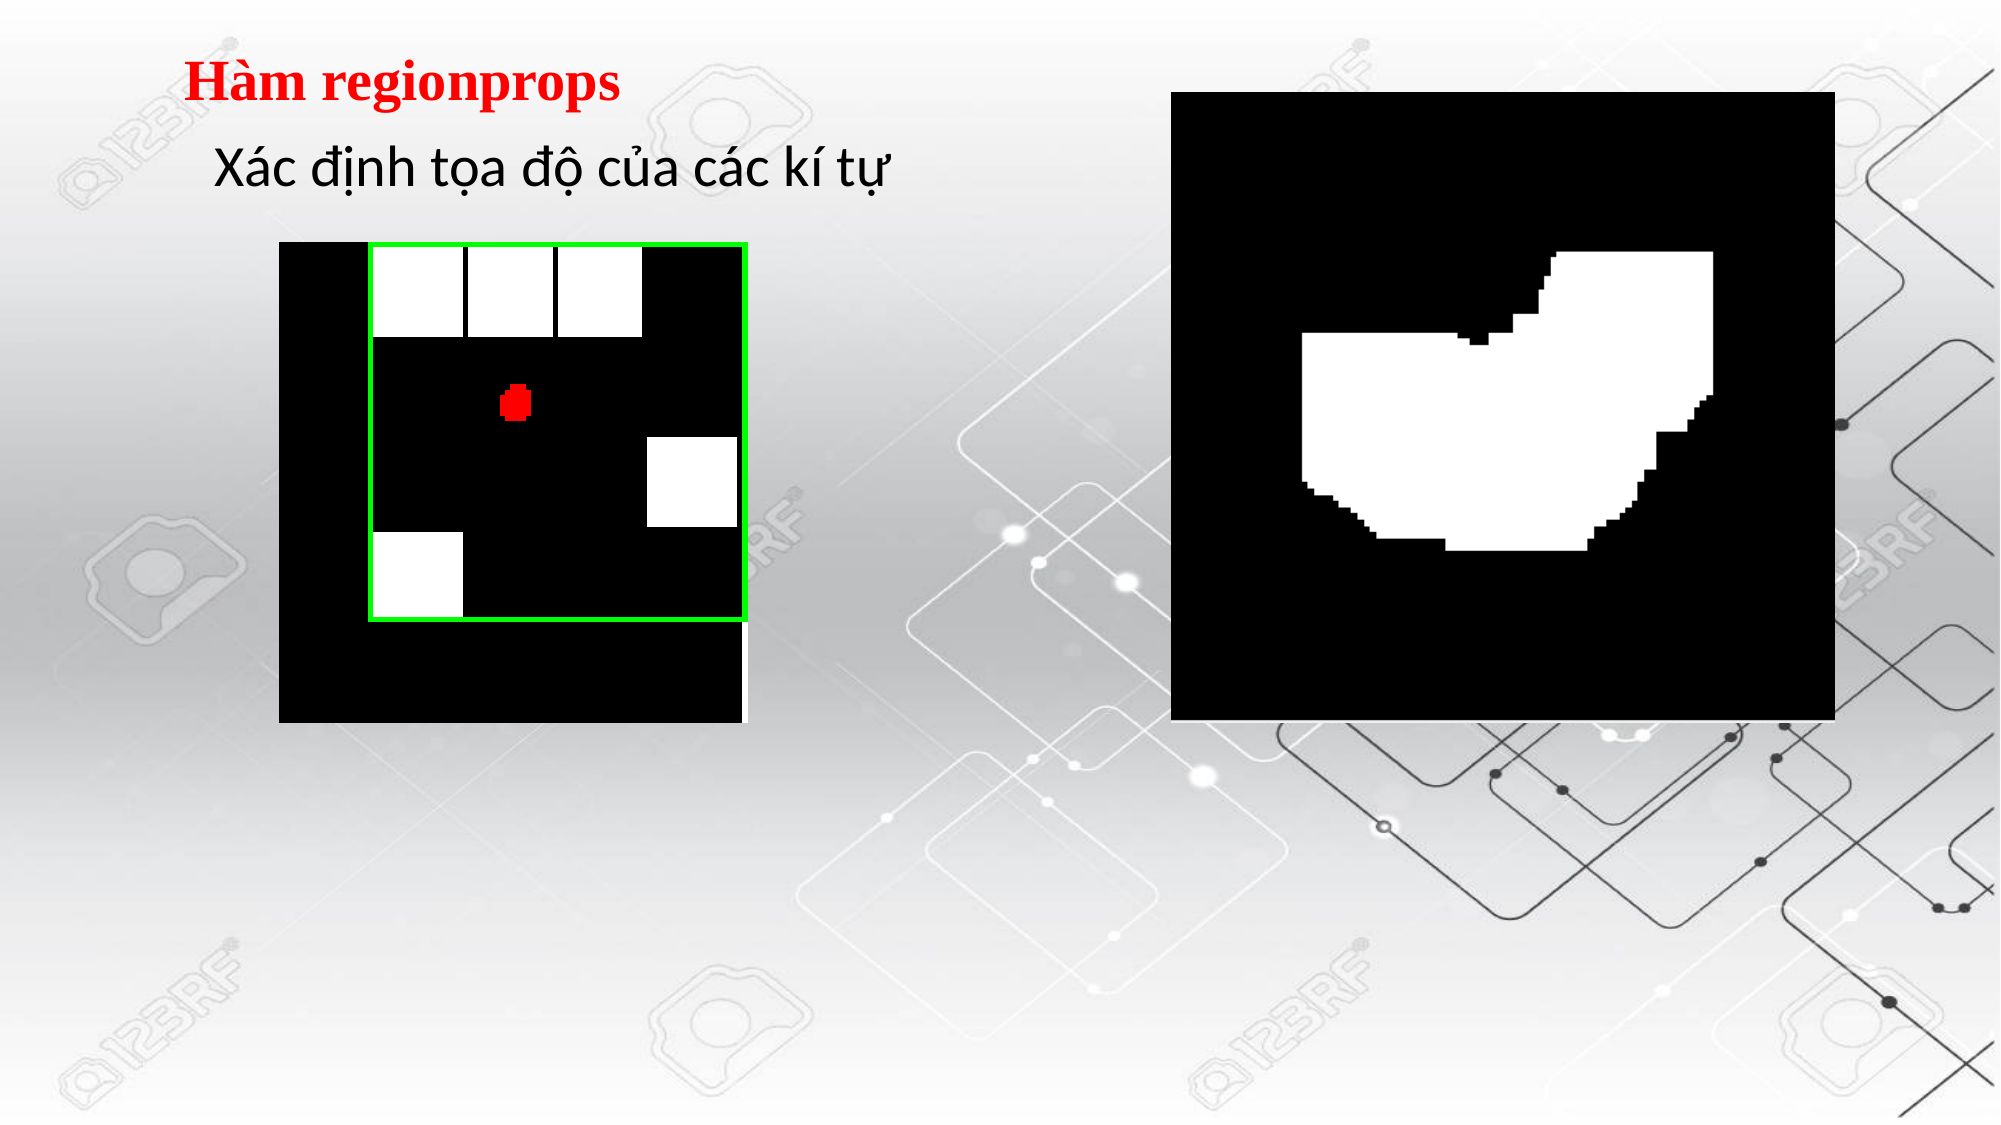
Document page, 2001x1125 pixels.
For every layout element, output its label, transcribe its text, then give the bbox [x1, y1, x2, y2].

picture [0, 0, 2001, 1125]
text_box Xác định tọa độ của các kí tự [199, 120, 971, 206]
text_box Hàm regionprops [94, 29, 651, 120]
